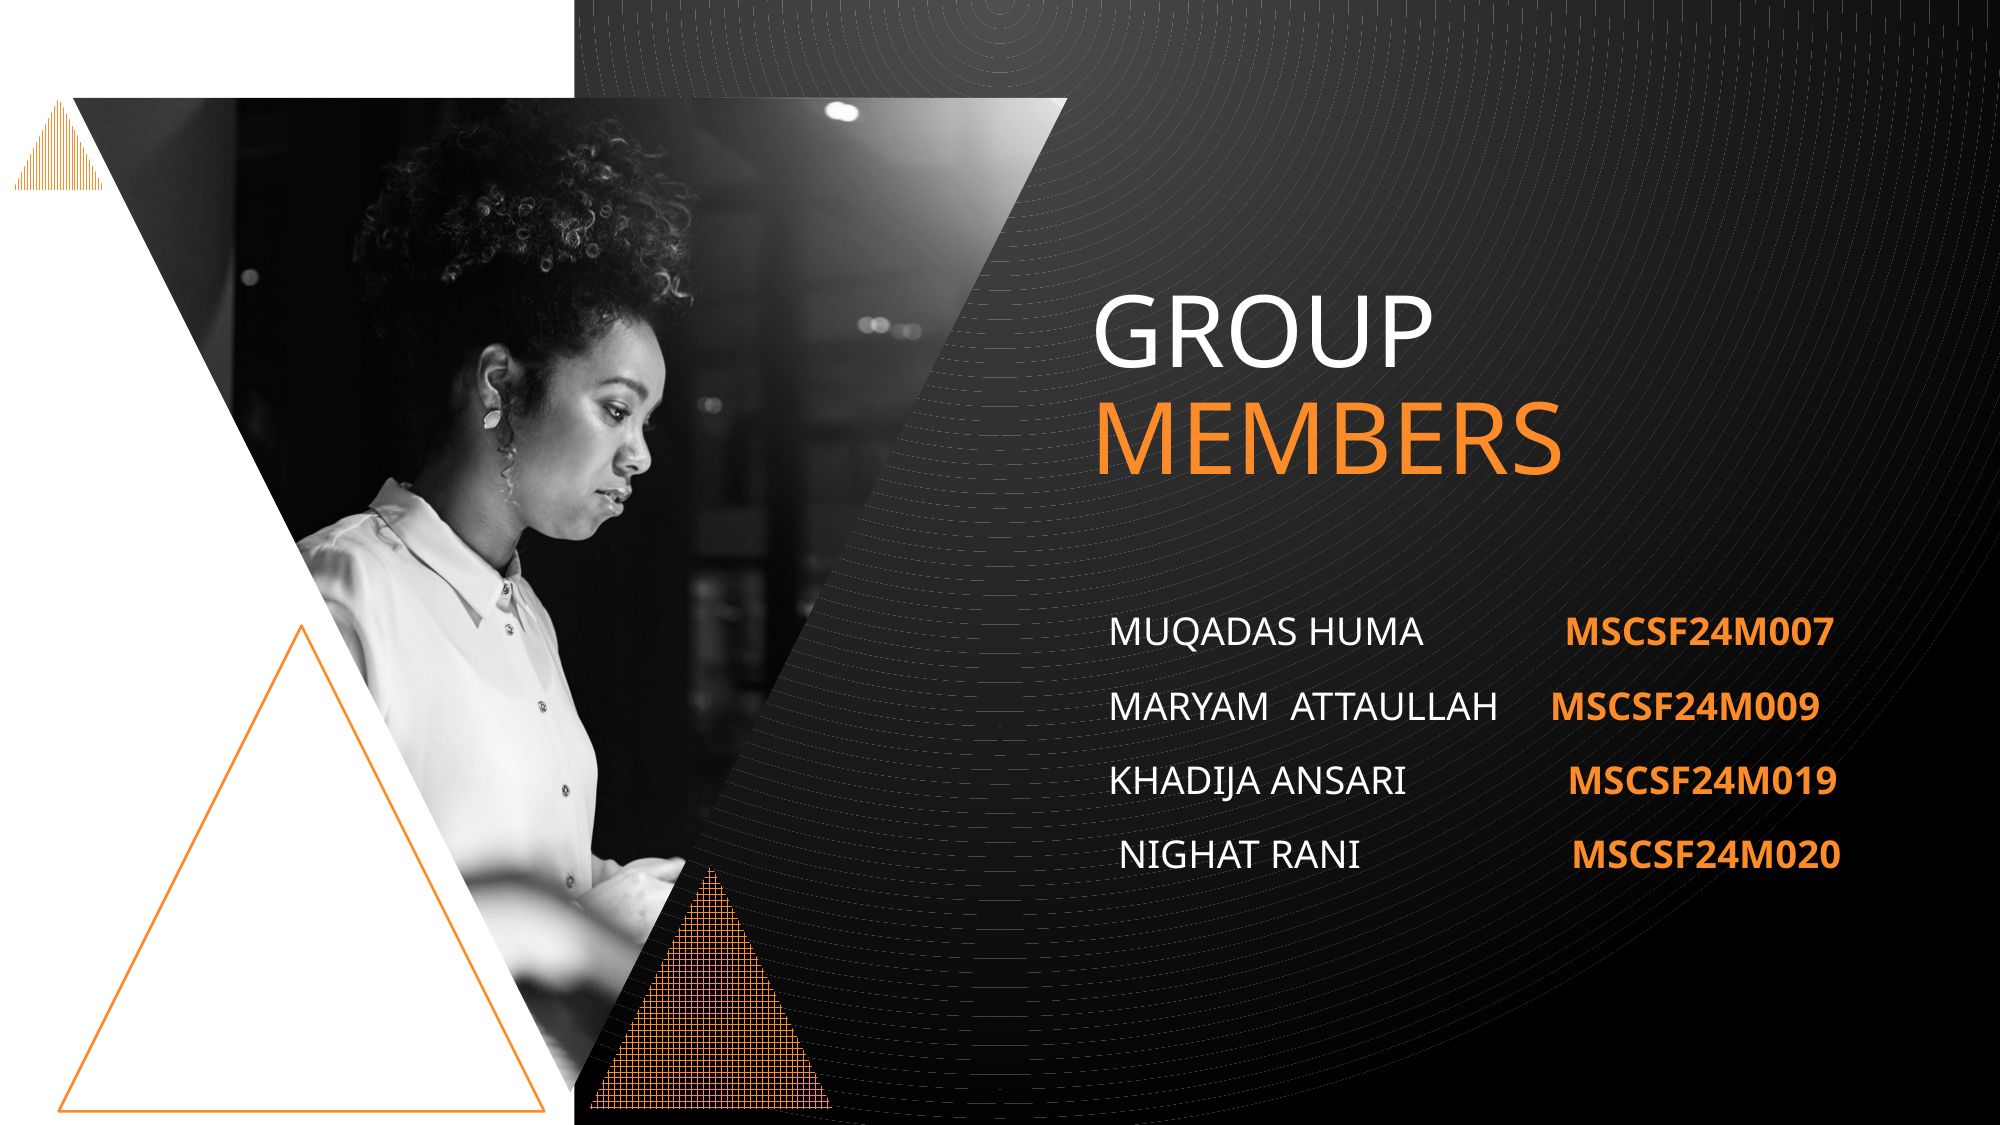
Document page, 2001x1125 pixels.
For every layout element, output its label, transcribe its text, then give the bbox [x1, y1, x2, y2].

list MUQADAS HUMA MSCSF24M007 MARYAM ATTAULLAH MSCSF24M009 KHADIJA ANSARI MSCSF24M019 NIGHAT RANI MSCSF24M020 [1093, 590, 1888, 937]
picture [72, 97, 1068, 1093]
title Group Members [1075, 199, 1871, 505]
